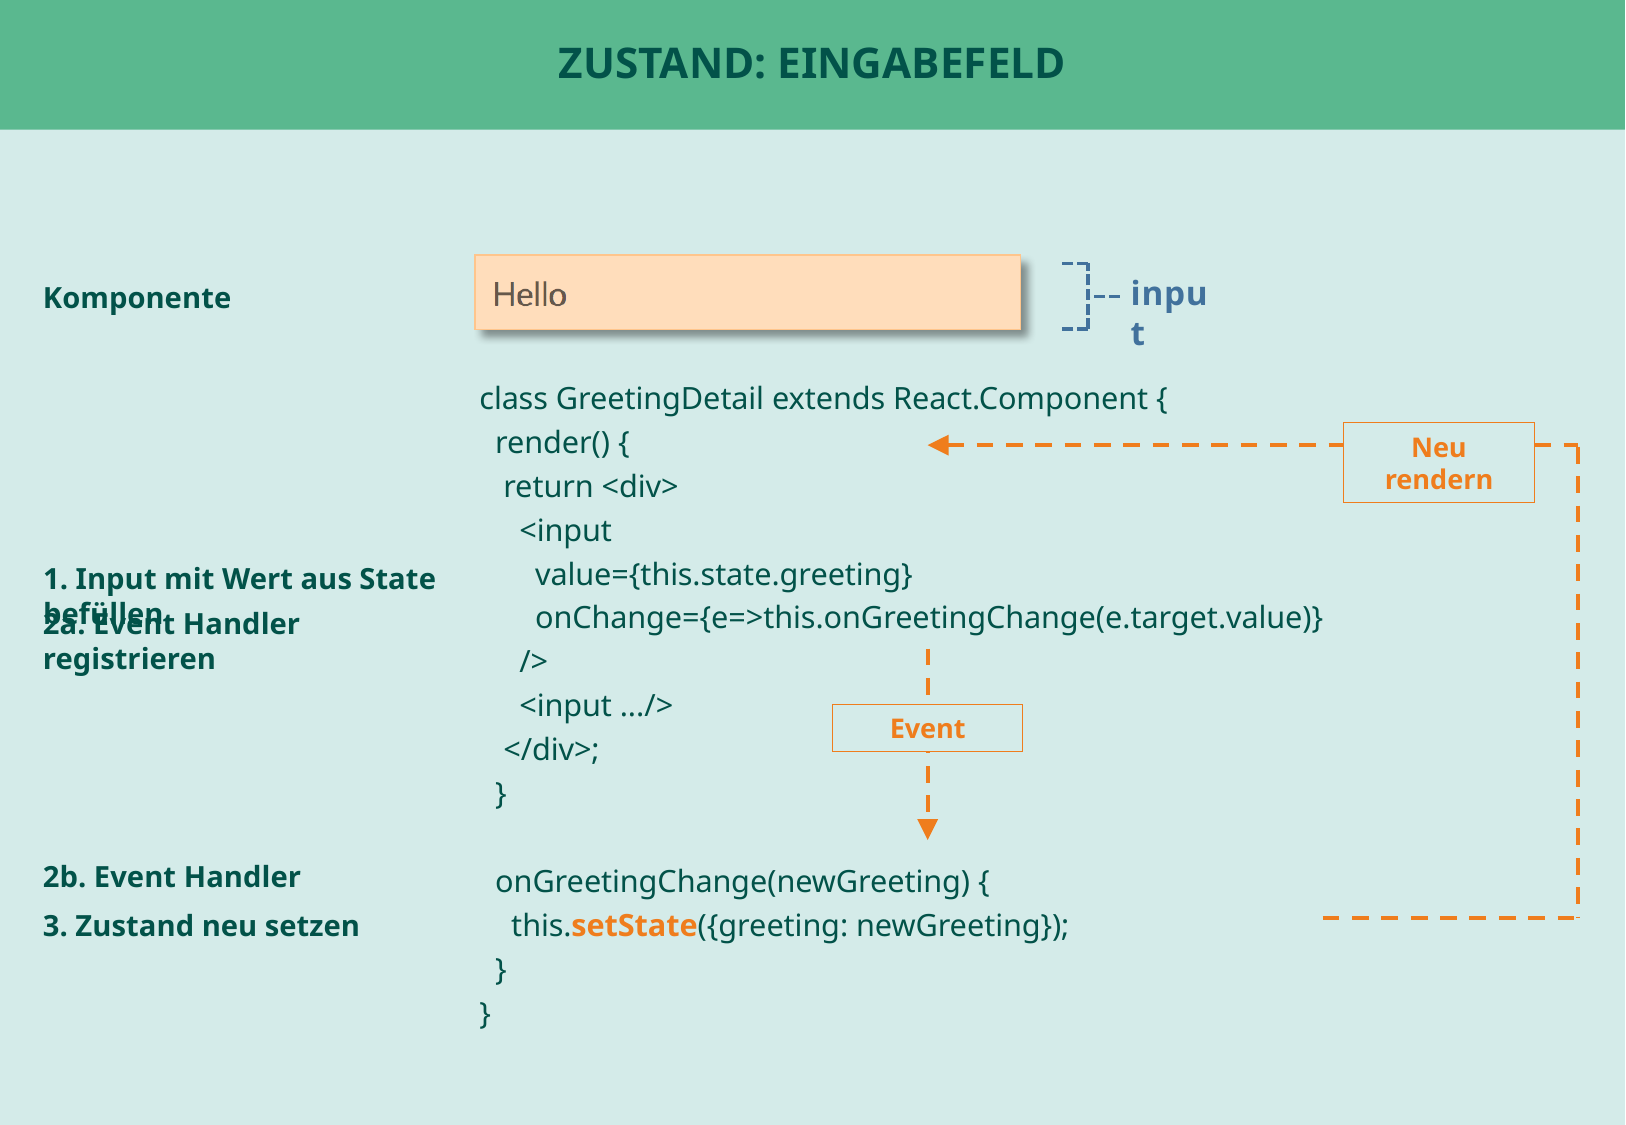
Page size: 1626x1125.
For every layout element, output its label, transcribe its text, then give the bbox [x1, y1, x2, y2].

text_box 2a. Event Handler registrieren [28, 598, 481, 683]
text_box 1. Input mit Wert aus State befüllen [28, 552, 570, 638]
text_box 2b. Event Handler [28, 851, 481, 900]
title Zustand: Eingabefeld [0, 0, 1625, 130]
text_box input [1130, 271, 1219, 303]
text_box Neu rendern [1343, 422, 1535, 445]
picture [474, 254, 1021, 330]
text_box Event [928, 704, 1023, 752]
text_box Event [832, 704, 927, 752]
text_box class GreetingDetail extends React.Component { render() { return <div> <input value={this.state.greeting} onChange={e=>this.onGreetingChange(e.target.value)} /> <input .../> </div>; } onGreetingChange(newGreeting) { this.setState({greeting: newGreeting}); } } [479, 371, 1562, 1031]
text_box Neu rendern [1343, 446, 1535, 503]
text_box Komponente [28, 271, 299, 322]
text_box 3. Zustand neu setzen [28, 900, 481, 950]
